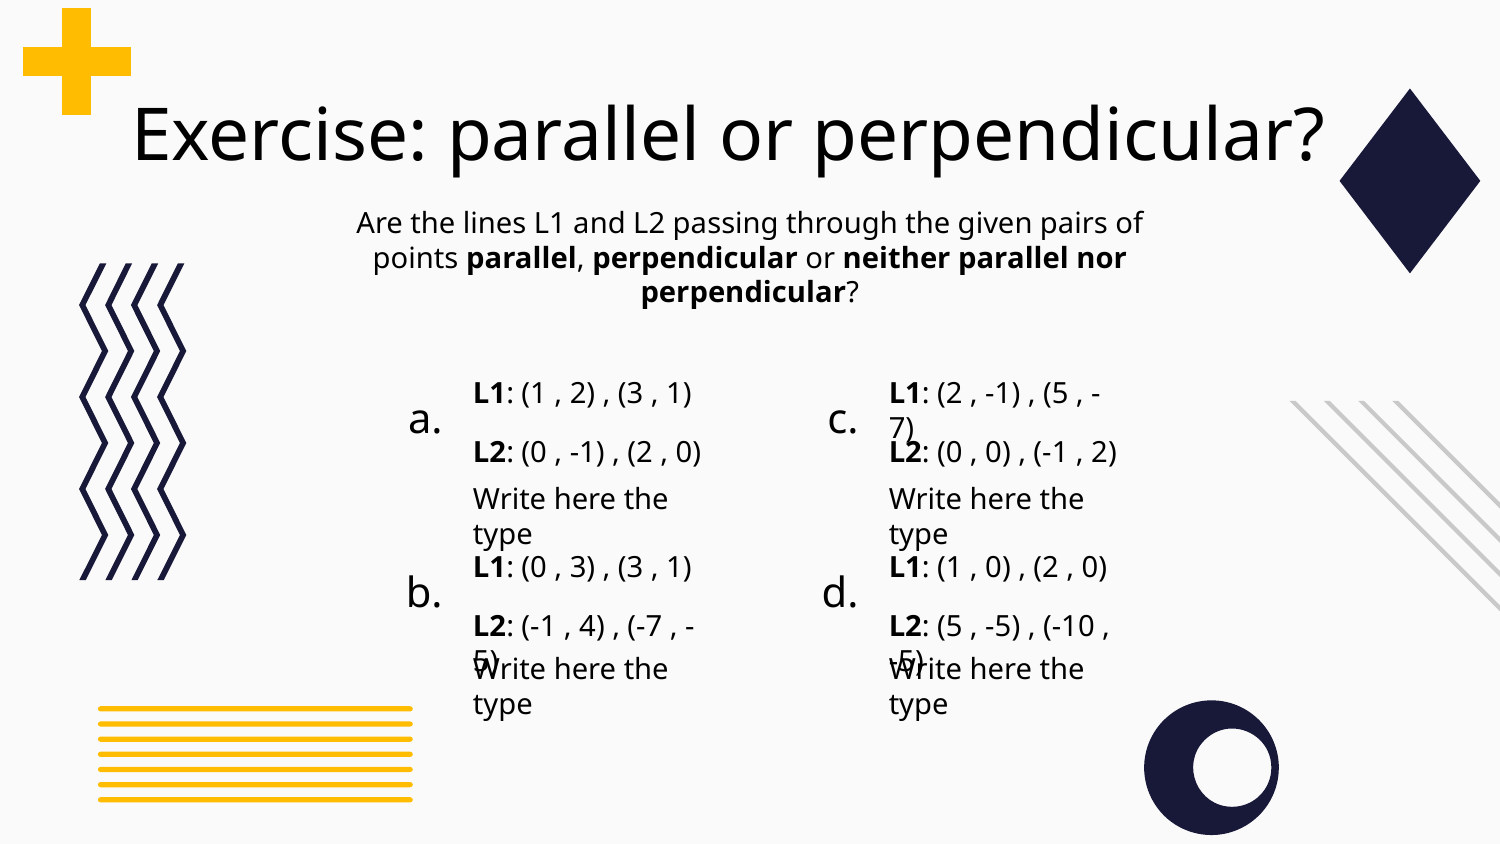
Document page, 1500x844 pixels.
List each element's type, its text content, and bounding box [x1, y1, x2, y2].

title Exercise: parallel or perpendicular? [115, 72, 1384, 167]
text_box Write here the type [873, 465, 1134, 510]
text_box Write here the type [457, 465, 718, 510]
text_box a. [388, 376, 457, 443]
text_box L2: (-1 , 4) , (-7 , -5) [457, 591, 718, 635]
text_box d. [803, 550, 873, 616]
text_box Write here the type [457, 635, 718, 680]
text_box L2: (0 , -1) , (2 , 0) [457, 418, 718, 465]
text_box Write here the type [873, 635, 1134, 680]
text_box L2: (0 , 0) , (-1 , 2) [873, 418, 1134, 465]
text_box L1: (0 , 3) , (3 , 1) [457, 533, 718, 591]
text_box L2: (5 , -5) , (-10 , -5) [873, 591, 1134, 635]
text_box c. [803, 376, 873, 443]
text_box L1: (2 , -1) , (5 , -7) [873, 359, 1134, 418]
text_box L1: (1 , 2) , (3 , 1) [457, 359, 718, 418]
text_box L1: (1 , 0) , (2 , 0) [873, 533, 1134, 591]
text_box b. [388, 550, 457, 616]
text_box Are the lines L1 and L2 passing through the given pairs of points parallel, perpendicular or neither parallel nor perpendicular? [331, 188, 1168, 277]
